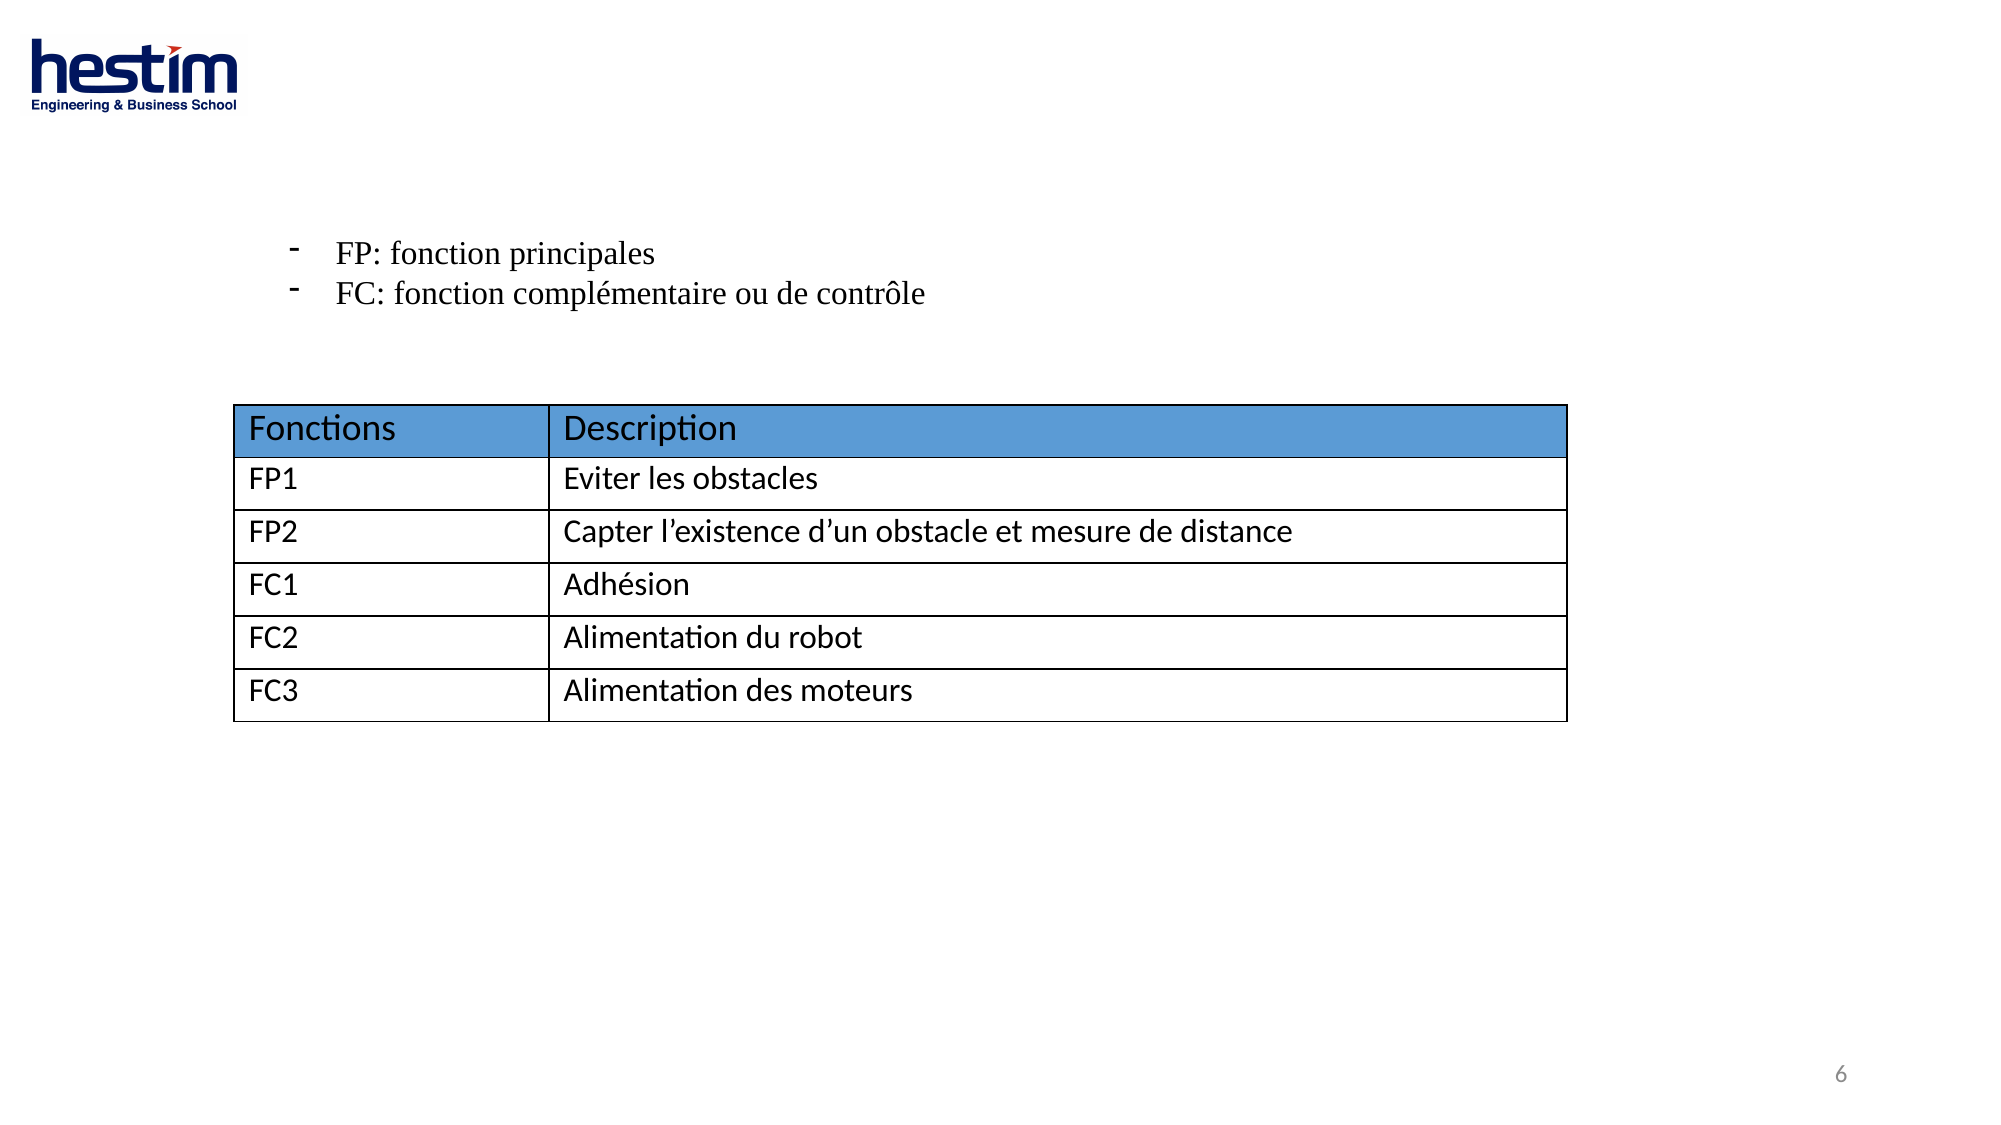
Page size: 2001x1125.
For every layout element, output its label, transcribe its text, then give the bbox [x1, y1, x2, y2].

table_cell FC3 [235, 670, 548, 721]
table_cell Adhésion [550, 564, 1566, 615]
picture [19, 33, 248, 116]
text_box FP: fonction principales FC: fonction complémentaire ou de contrôle [274, 223, 942, 319]
table_cell Capter l’existence d’un obstacle et mesure de distance [550, 511, 1566, 562]
table_cell FC1 [235, 564, 548, 615]
table_header Fonctions [235, 406, 548, 457]
table_header Description [550, 406, 1566, 457]
table_cell FP2 [235, 511, 548, 562]
table_cell Eviter les obstacles [550, 458, 1566, 509]
table_cell Alimentation du robot [550, 617, 1566, 668]
table_cell FP1 [235, 458, 548, 509]
table_cell Alimentation des moteurs [550, 670, 1566, 721]
table_cell FC2 [235, 617, 548, 668]
slide_number 6 [1412, 1042, 1863, 1103]
